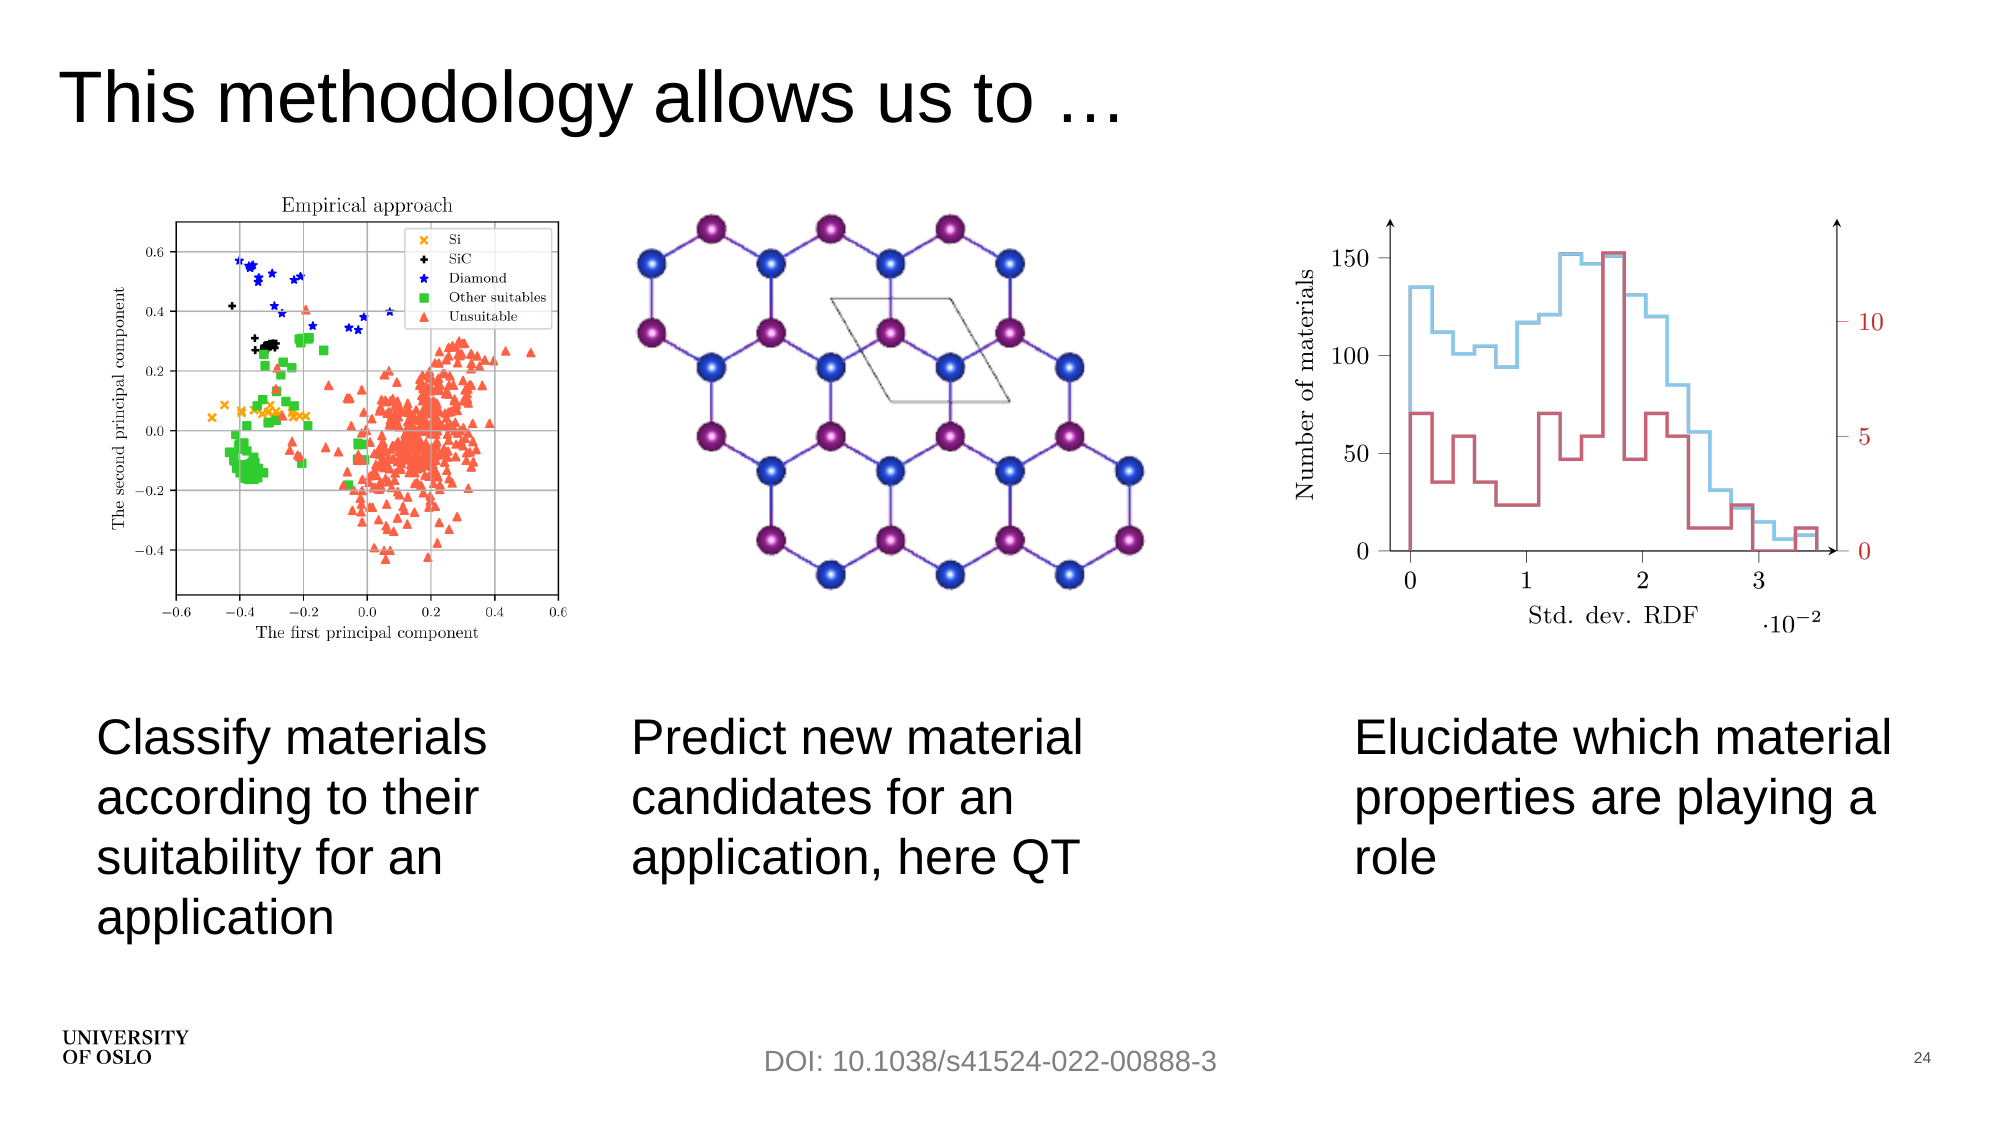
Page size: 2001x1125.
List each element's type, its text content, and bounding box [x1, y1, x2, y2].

picture [96, 182, 567, 641]
title This methodology allows us to … [59, 59, 1941, 148]
list Elucidate which material properties are playing a role [1354, 704, 1941, 930]
picture [604, 195, 1212, 641]
picture [1295, 188, 1911, 634]
text_box DOI: 10.1038/s41524-022-00888-3 [748, 1035, 1251, 1086]
picture [62, 1030, 189, 1064]
slide_number 24 [1848, 1027, 1947, 1088]
list Predict new material candidates for an application, here QT [631, 704, 1205, 930]
list Classify materials according to their suitability for an application [96, 704, 605, 984]
